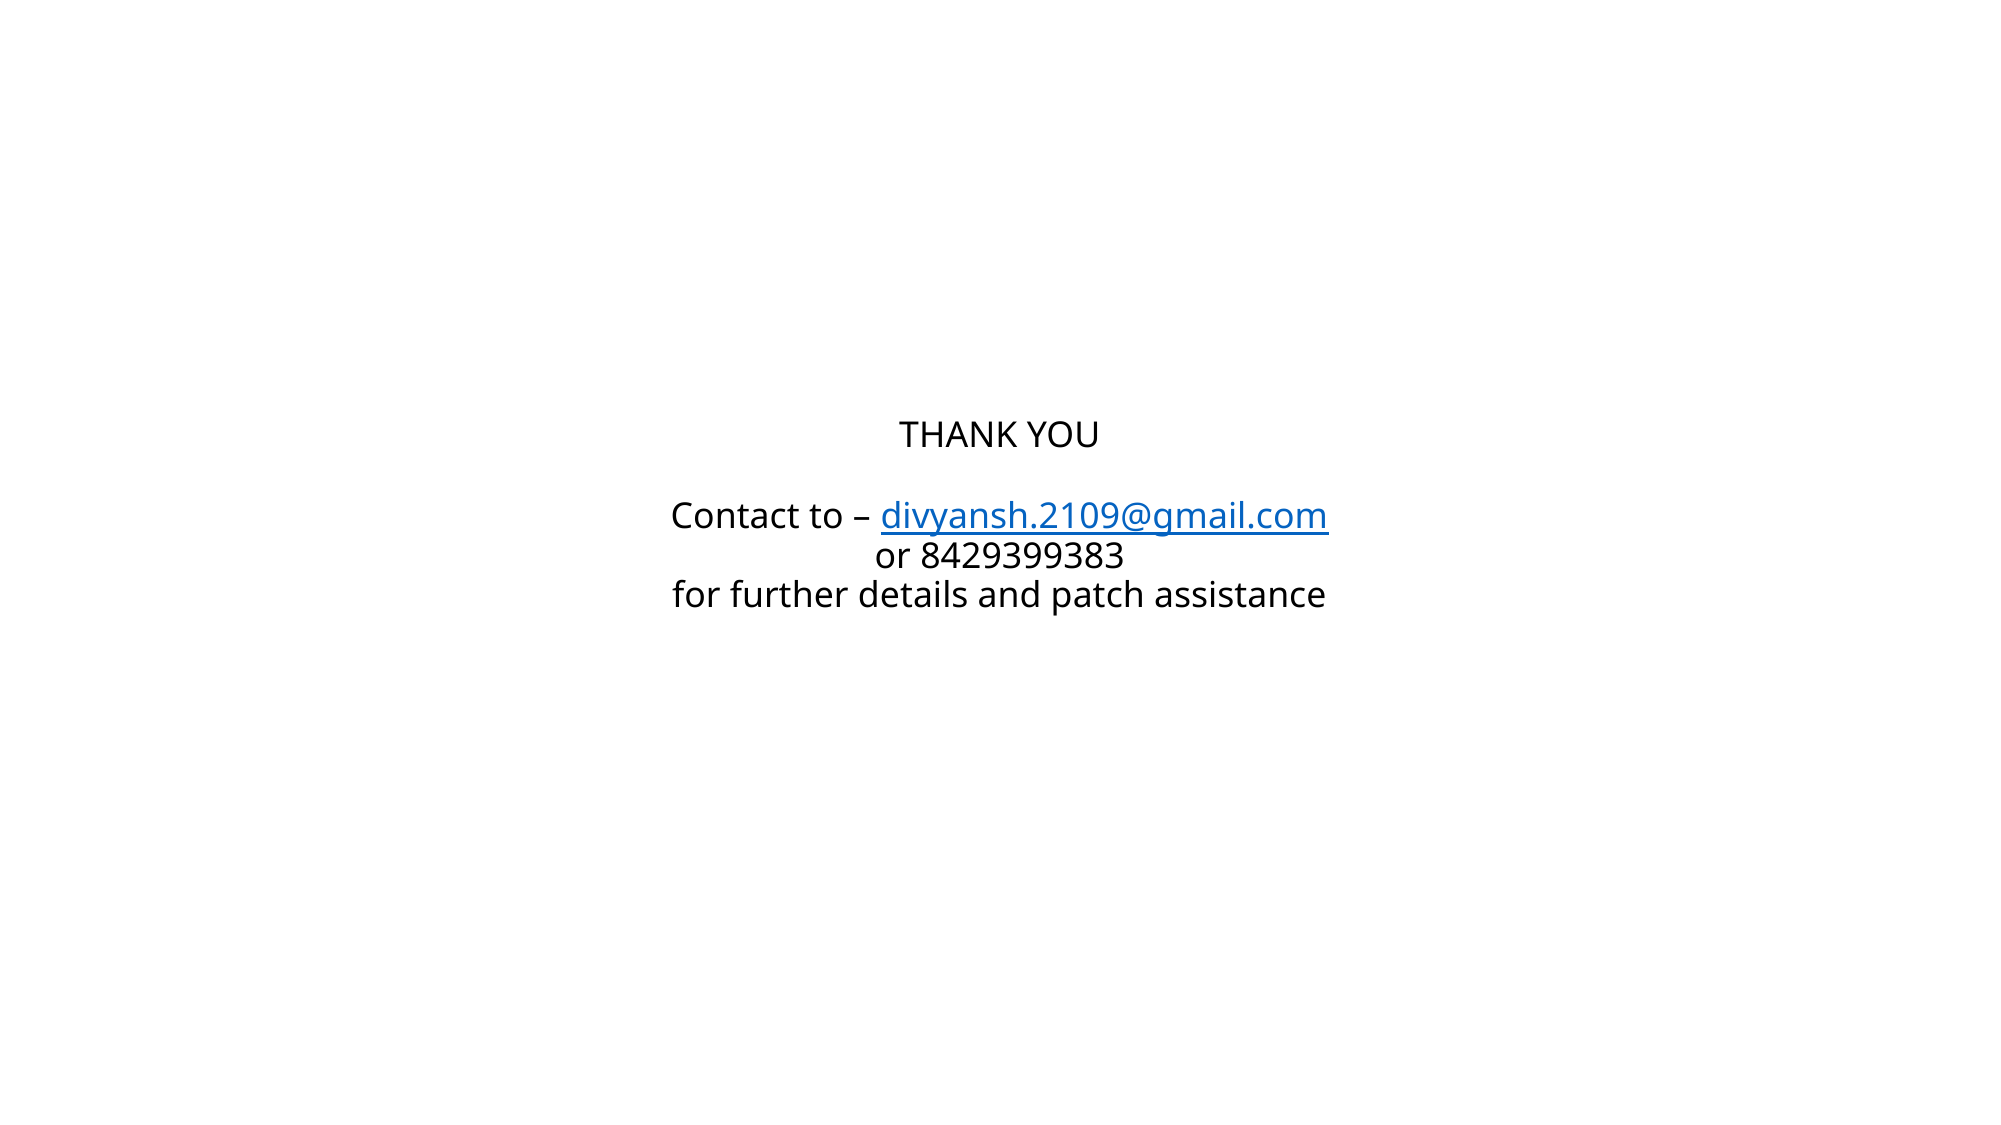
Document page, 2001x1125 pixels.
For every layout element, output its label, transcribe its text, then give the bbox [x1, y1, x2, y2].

title THANK YOU Contact to – divyansh.2109@gmail.com or 8429399383 for further details and patch assistance [137, 407, 1863, 625]
